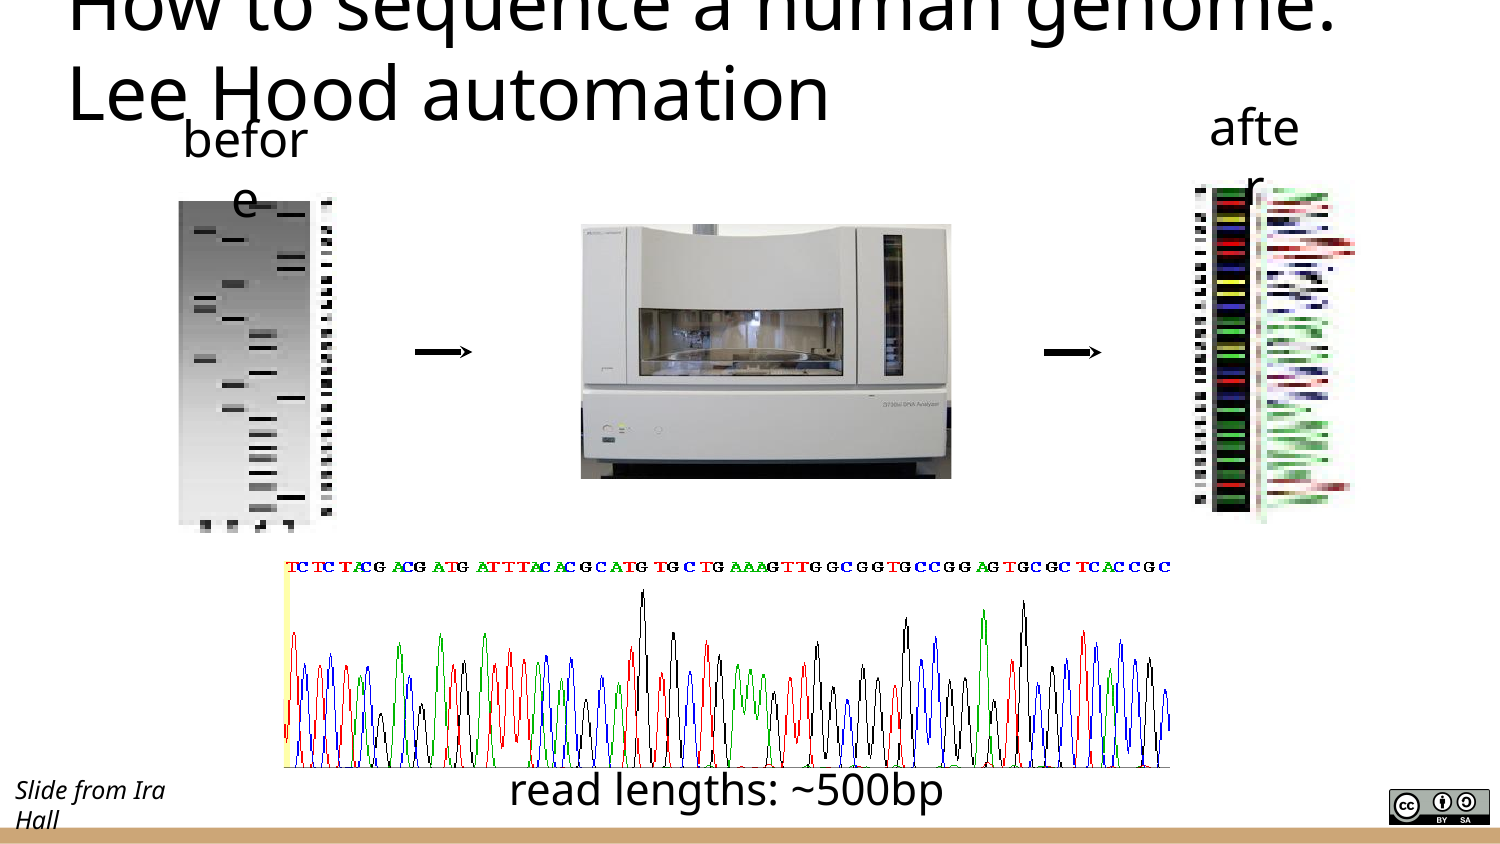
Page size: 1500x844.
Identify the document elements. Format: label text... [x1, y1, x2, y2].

text_box Slide from Ira Hall [9, 782, 215, 827]
title How to sequence a human genome: Lee Hood automation [51, 14, 1449, 151]
text_box read lengths: ~500bp [360, 777, 1094, 814]
text_box after [1195, 126, 1315, 178]
text_box before [165, 138, 326, 197]
picture [1389, 789, 1490, 825]
picture [283, 560, 1171, 768]
picture [1191, 179, 1368, 525]
picture [580, 224, 952, 480]
picture [178, 191, 338, 537]
